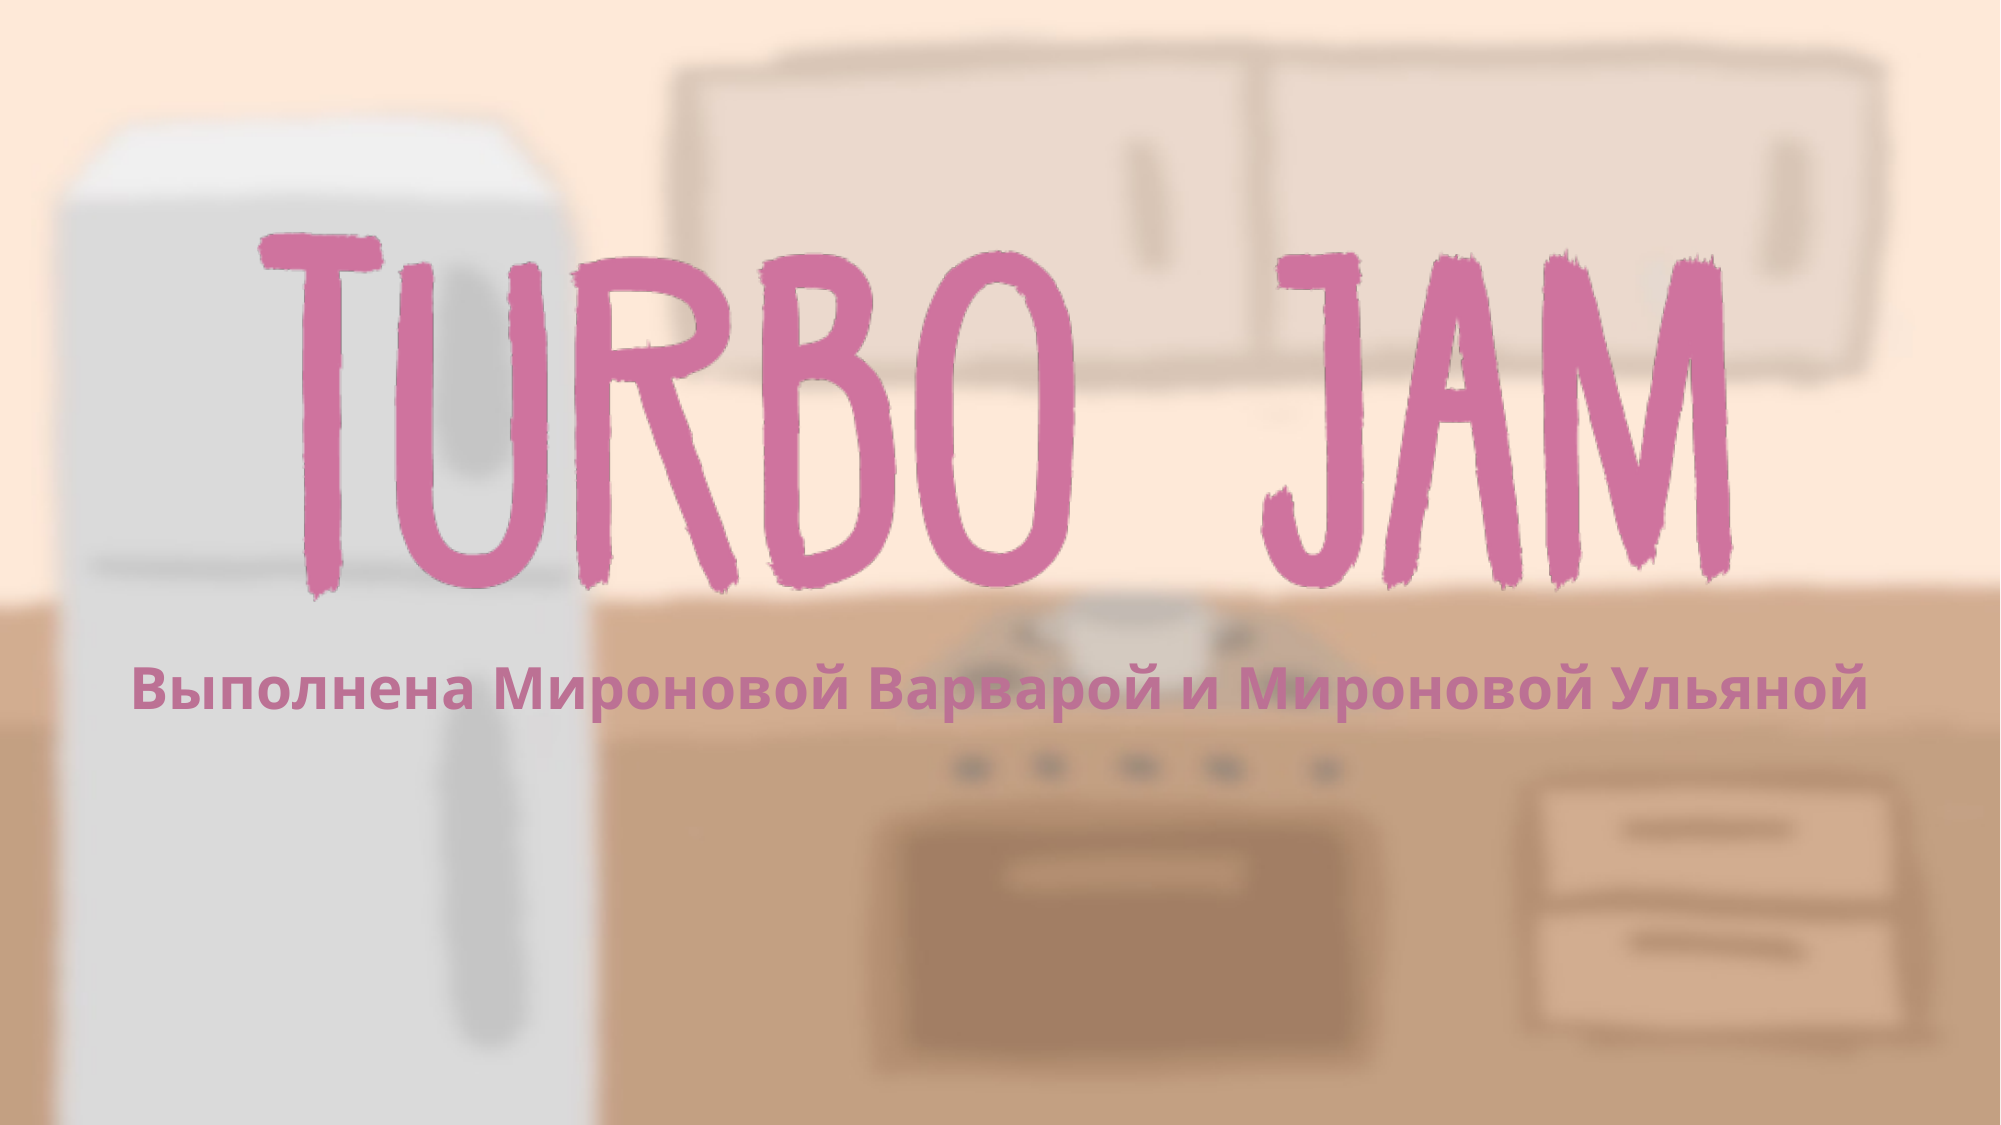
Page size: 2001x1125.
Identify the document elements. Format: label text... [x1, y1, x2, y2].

subtitle Выполнена Мироновой Варварой и Мироновой Ульяной [109, 651, 1891, 786]
picture [0, 0, 2001, 1125]
